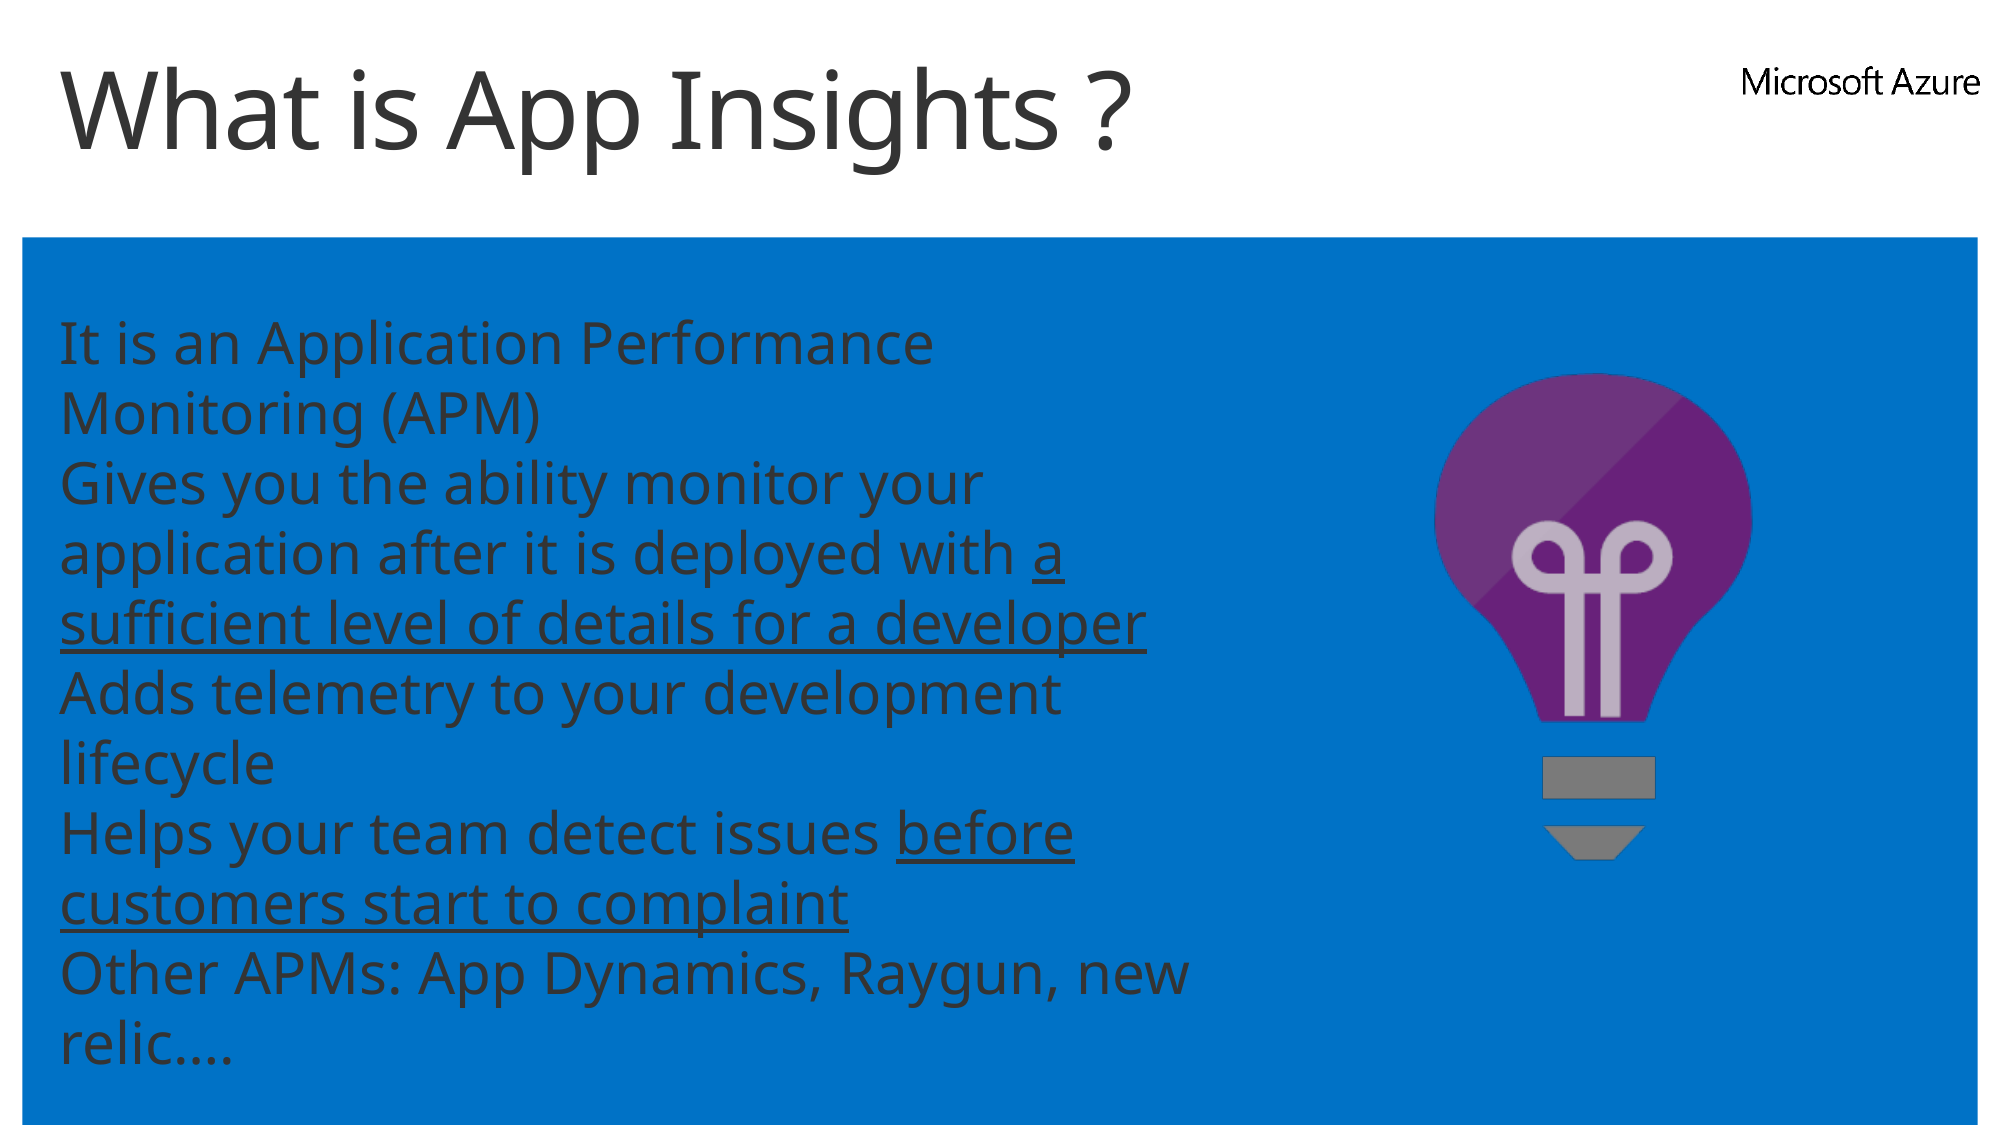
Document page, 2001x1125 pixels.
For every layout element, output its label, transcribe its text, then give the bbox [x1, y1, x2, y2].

list It is an Application Performance Monitoring (APM) Gives you the ability monitor your application after it is deployed with a sufficient level of details for a developer Adds telemetry to your development lifecycle Helps your team detect issues before customers start to complaint Other APMs: App Dynamics, Raygun, new relic…. [45, 299, 1268, 969]
picture [1724, 49, 1998, 113]
title What is App Insights ? [45, 48, 1665, 200]
picture [1124, 372, 2000, 866]
